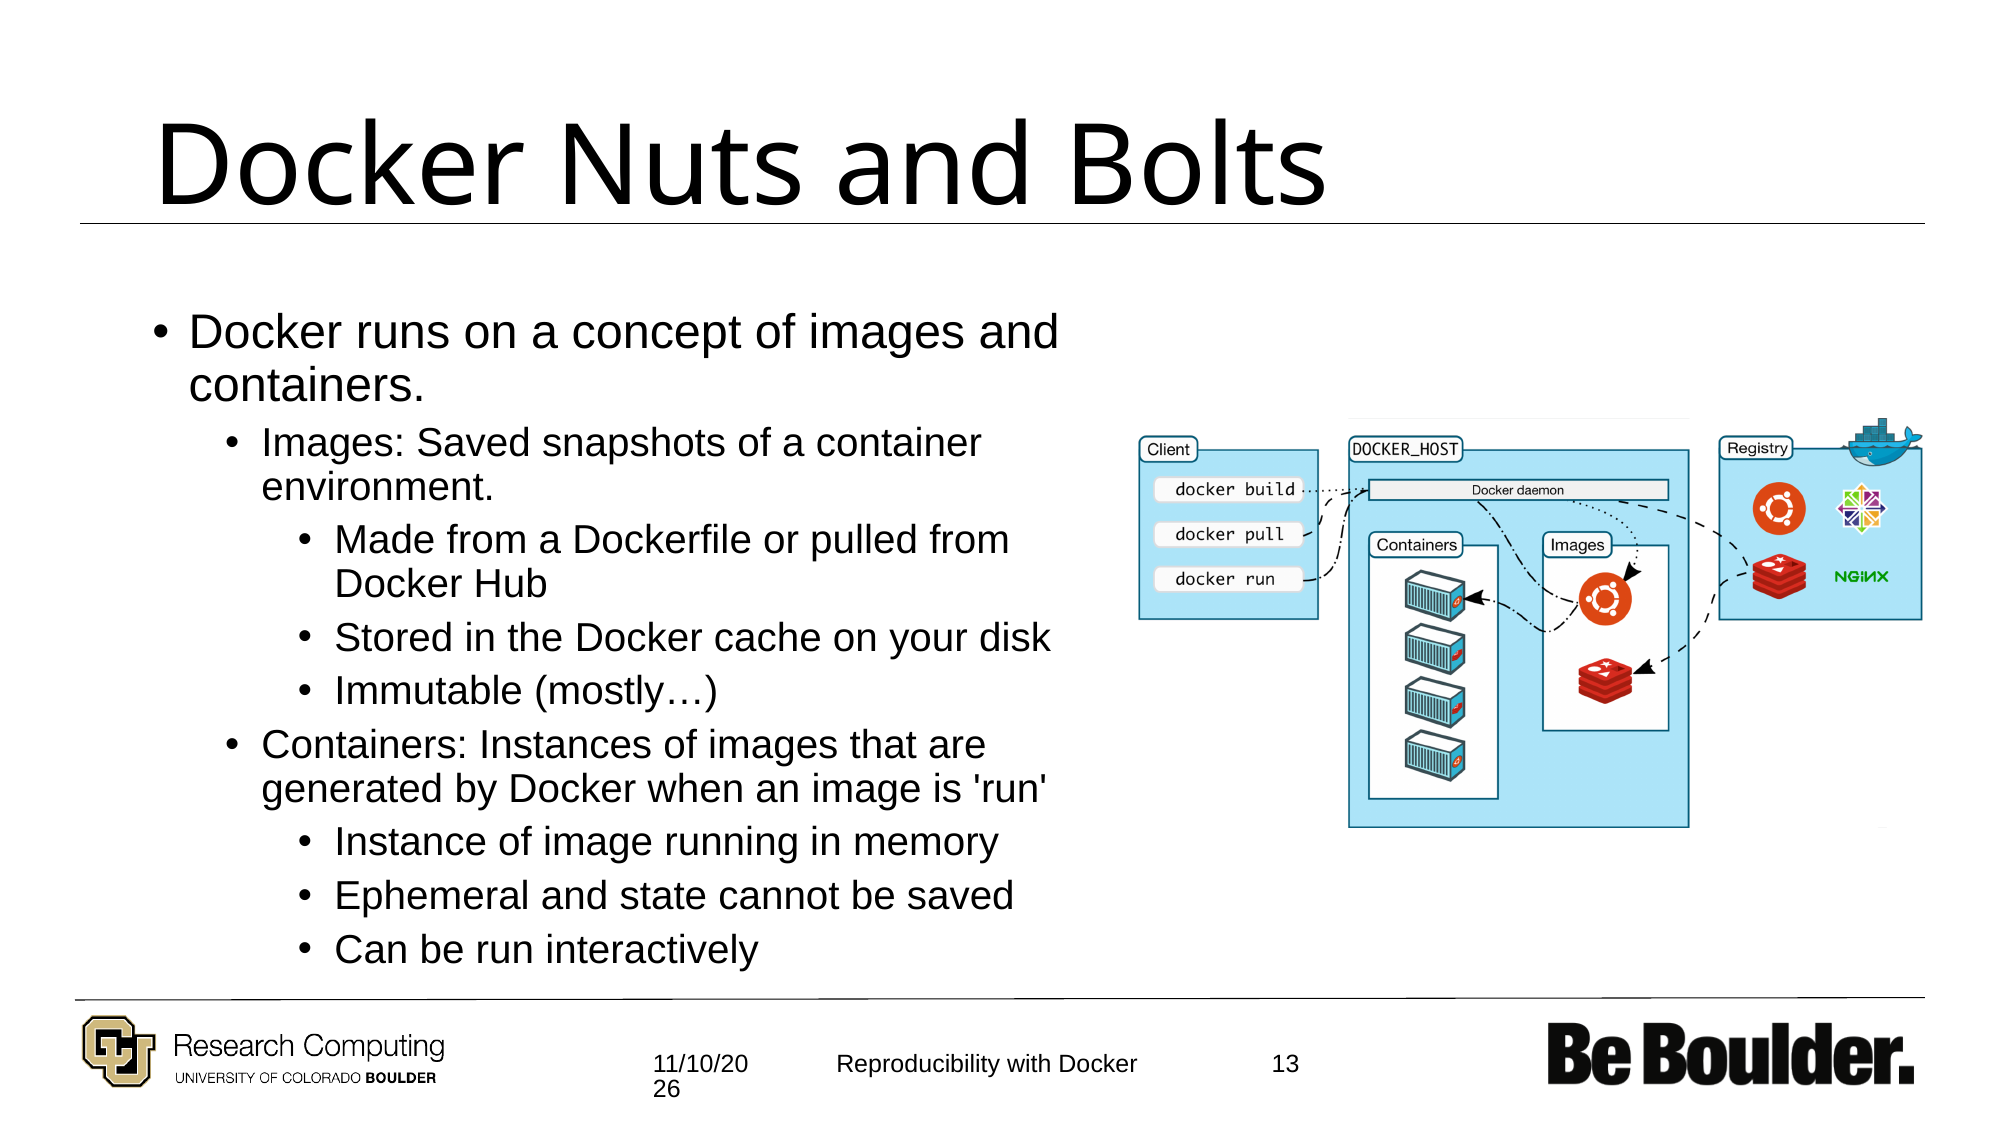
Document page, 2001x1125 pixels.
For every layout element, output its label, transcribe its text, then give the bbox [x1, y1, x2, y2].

picture [1721, 447, 1920, 618]
slide_number 13 [1202, 1032, 1315, 1093]
picture [1721, 438, 1791, 458]
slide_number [637, 1032, 772, 1093]
picture [1524, 1015, 1938, 1088]
picture [1138, 418, 1923, 828]
list Docker runs on a concept of images and containers. Images: Saved snapshots of a container environment. Made from a Dockerfile or pulled from Docker Hub Stored in the Docker cache on your disk Immutable (mostly…) Containers: Instances of images that are generated by Docker when an image is 'run' Instance of image running in memory Ephemeral and state cannot be saved Can be run interactively [137, 299, 1138, 983]
footer Reproducibility with Docker [772, 1032, 1202, 1093]
title Docker Nuts and Bolts [137, 59, 1863, 278]
picture [81, 1015, 444, 1088]
